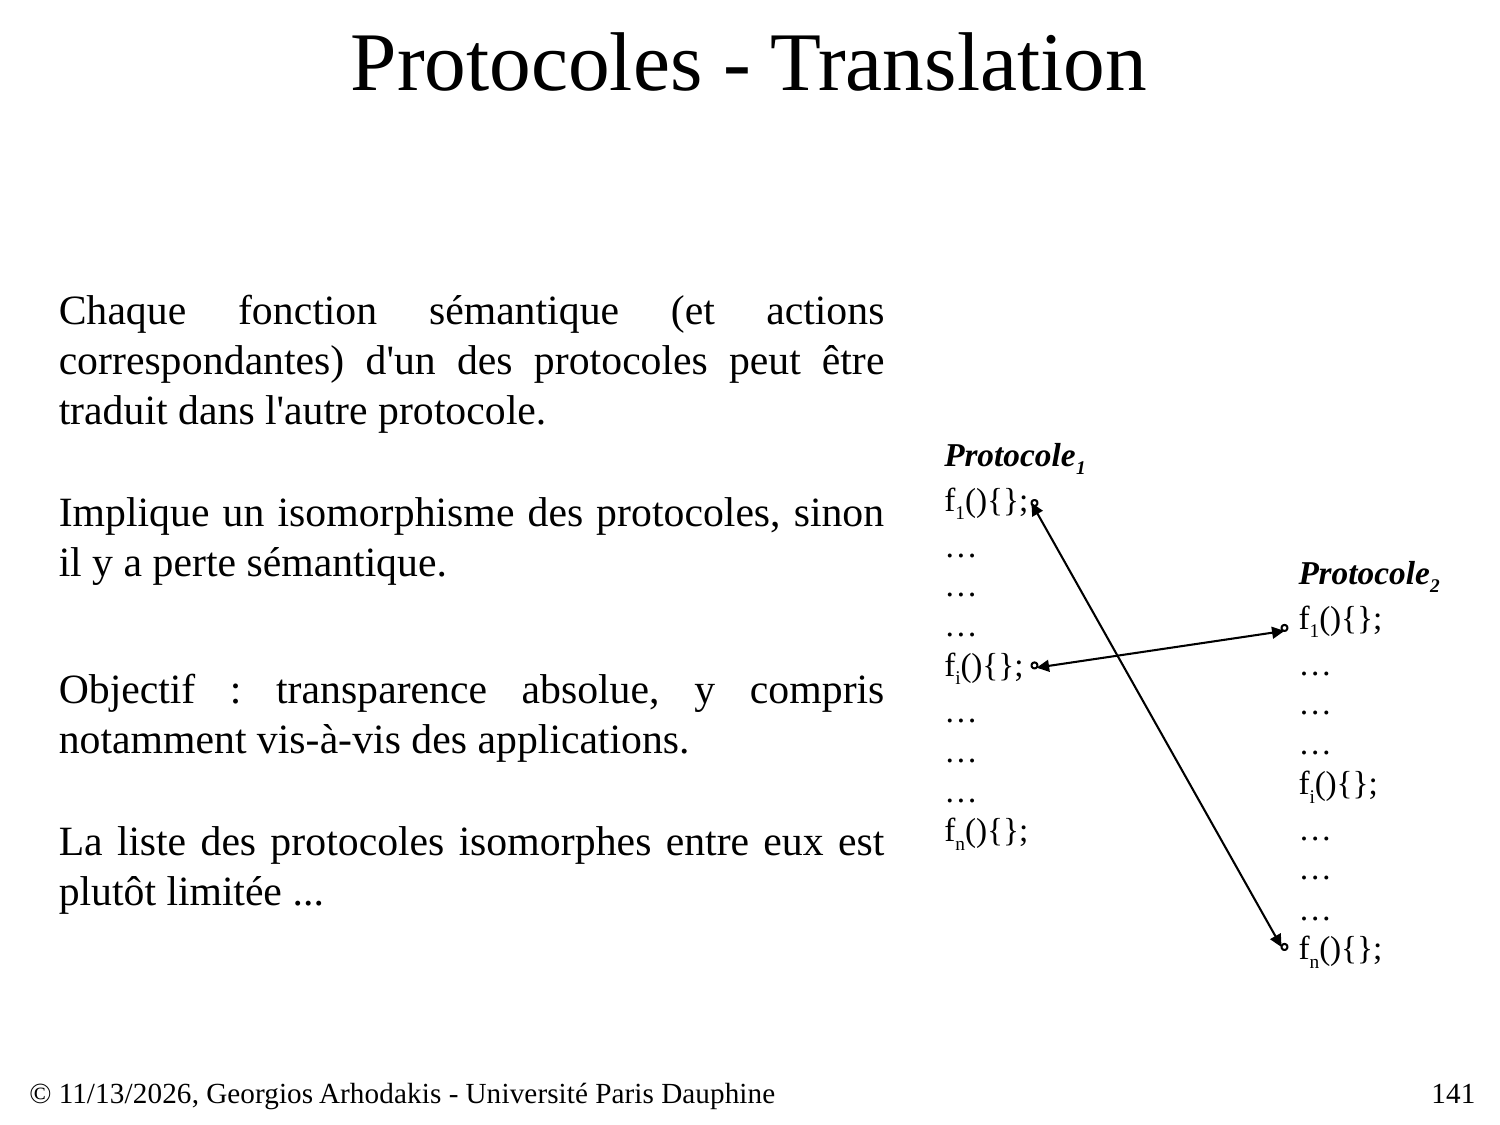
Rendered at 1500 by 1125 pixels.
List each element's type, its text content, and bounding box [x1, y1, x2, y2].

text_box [1032, 500, 1283, 946]
text_box Protocole1 f1(){}; … … … fi(){}; … … … fn(){}; [944, 442, 1093, 845]
slide_number 141 [1328, 1074, 1476, 1110]
text_box Implique un isomorphisme des protocoles, sinon il y a perte sémantique. [58, 502, 886, 568]
text_box Objectif : transparence absolue, y compris notamment vis‑à‑vis des applications. [58, 654, 886, 770]
title Protocoles - Translation [111, 0, 1387, 159]
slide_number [29, 1074, 206, 1110]
text_box Chaque fonction sémantique (et actions correspondantes) d'un des protocoles peut être traduit dans l'autre protocole. [58, 299, 886, 416]
text_box Protocole2 f1(){}; … … … fi(){}; … … … fn(){}; [1298, 560, 1447, 963]
footer Georgios Arhodakis - Université Paris Dauphine [206, 1074, 1093, 1110]
text_box La liste des protocoles isomorphes entre eux est plutôt limitée ... [58, 831, 886, 897]
